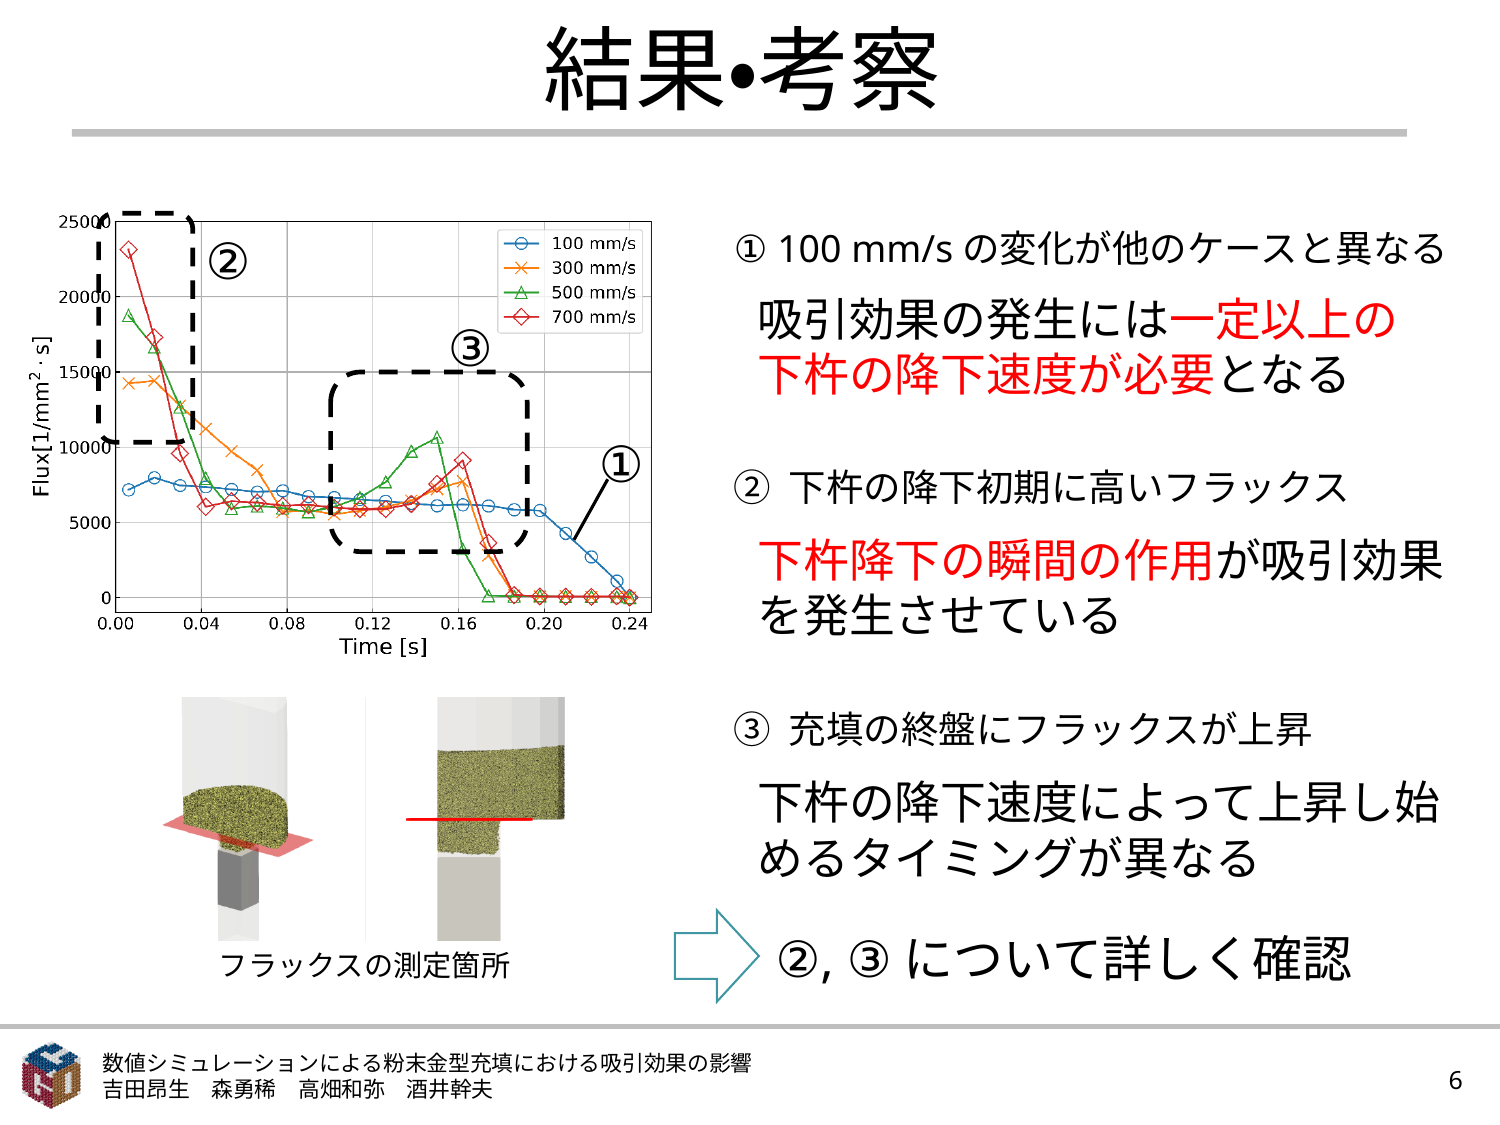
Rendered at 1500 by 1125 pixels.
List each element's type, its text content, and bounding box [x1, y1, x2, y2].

picture [28, 159, 720, 677]
title 結果・考察 [0, 0, 1486, 131]
text_box 下杵の降下速度によって上昇し始めるタイミングが異なる [742, 766, 1488, 892]
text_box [573, 479, 608, 540]
text_box 吸引効果の発生には一定以上の下杵の降下速度が必要となる [742, 282, 1449, 408]
text_box [673, 907, 760, 1005]
text_box 下杵降下の瞬間の作用が吸引効果を発生させている [742, 524, 1488, 650]
picture [121, 697, 608, 941]
text_box ② 下杵の降下初期に高いフラックス [720, 456, 1486, 517]
text_box ③ 充填の終盤にフラックスが上昇 [719, 698, 1486, 759]
picture [21, 1040, 81, 1109]
text_box フラックスの測定箇所 [121, 941, 608, 990]
text_box ②, ③について詳しく確認 [760, 926, 1431, 1005]
text_box ① 100 mm/sの変化が他のケースと異なる [720, 217, 1486, 277]
